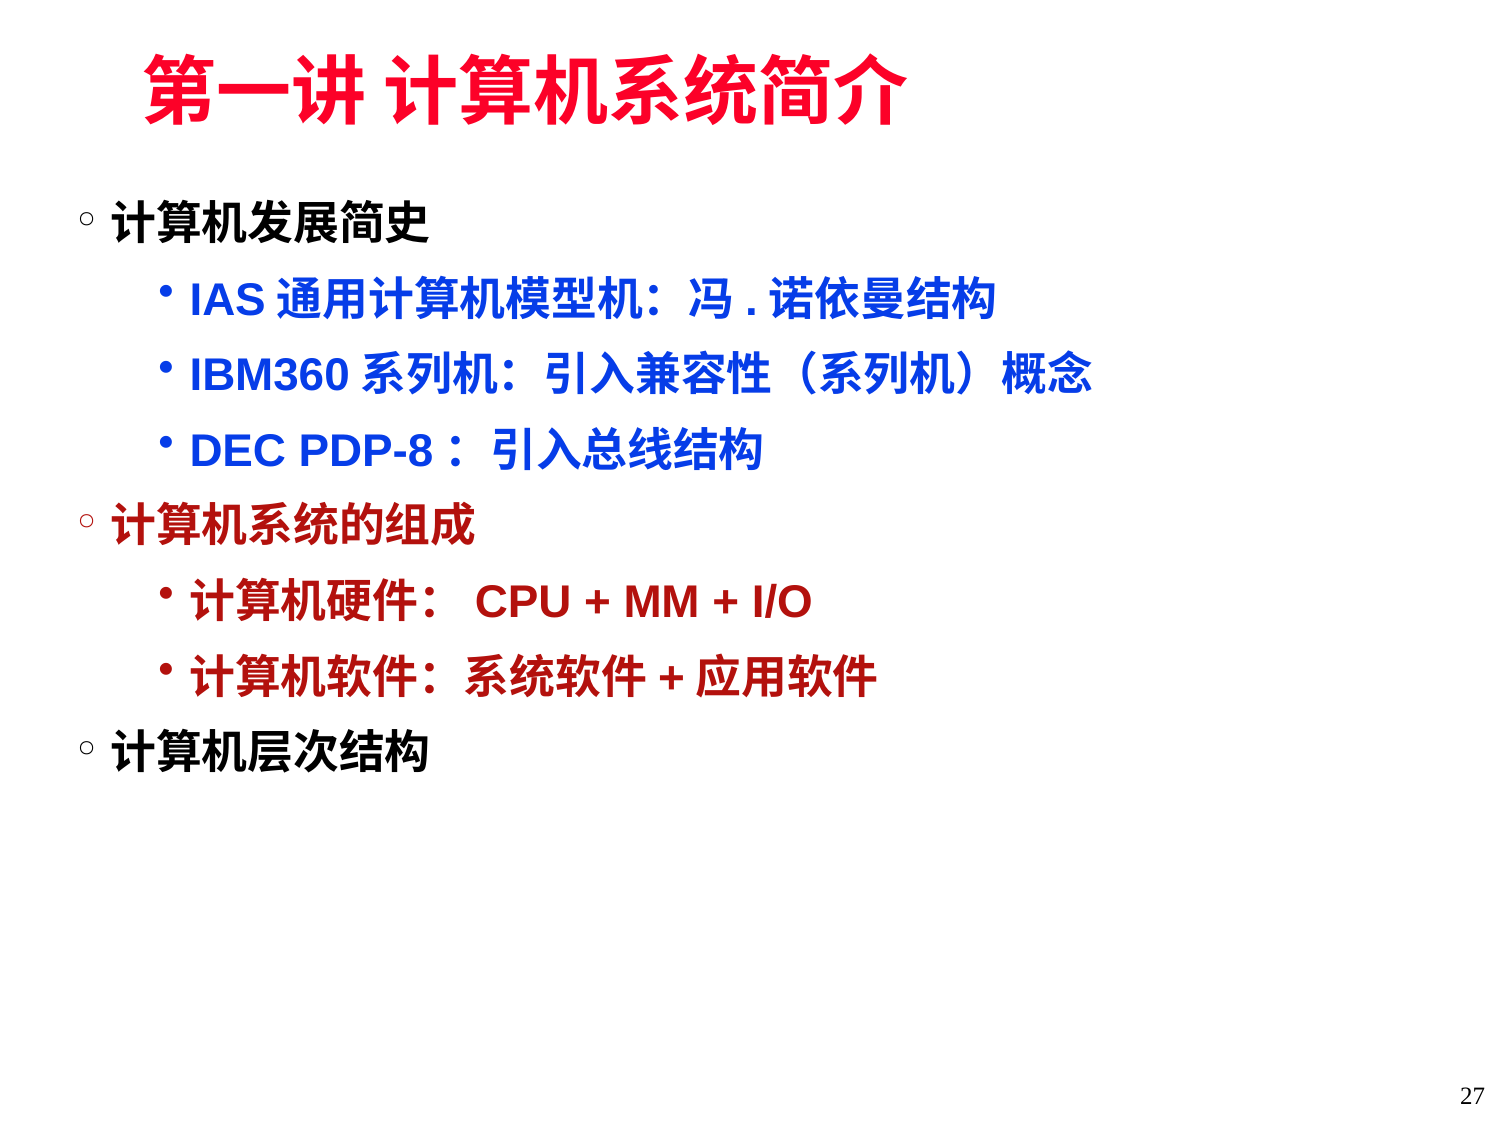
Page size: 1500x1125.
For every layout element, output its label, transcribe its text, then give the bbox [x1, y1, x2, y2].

title 第一讲 计算机系统简介 [131, 51, 1055, 139]
list 计算机发展简史 IAS通用计算机模型机：冯.诺依曼结构 IBM360系列机：引入兼容性（系列机）概念 DEC PDP-8：引入总线结构 计算机系统的组成 计算机硬件：CPU + MM + I/O 计算机软件：系统软件+应用软件 计算机层次结构 [66, 189, 1411, 818]
slide_number 27 [1162, 1065, 1500, 1125]
